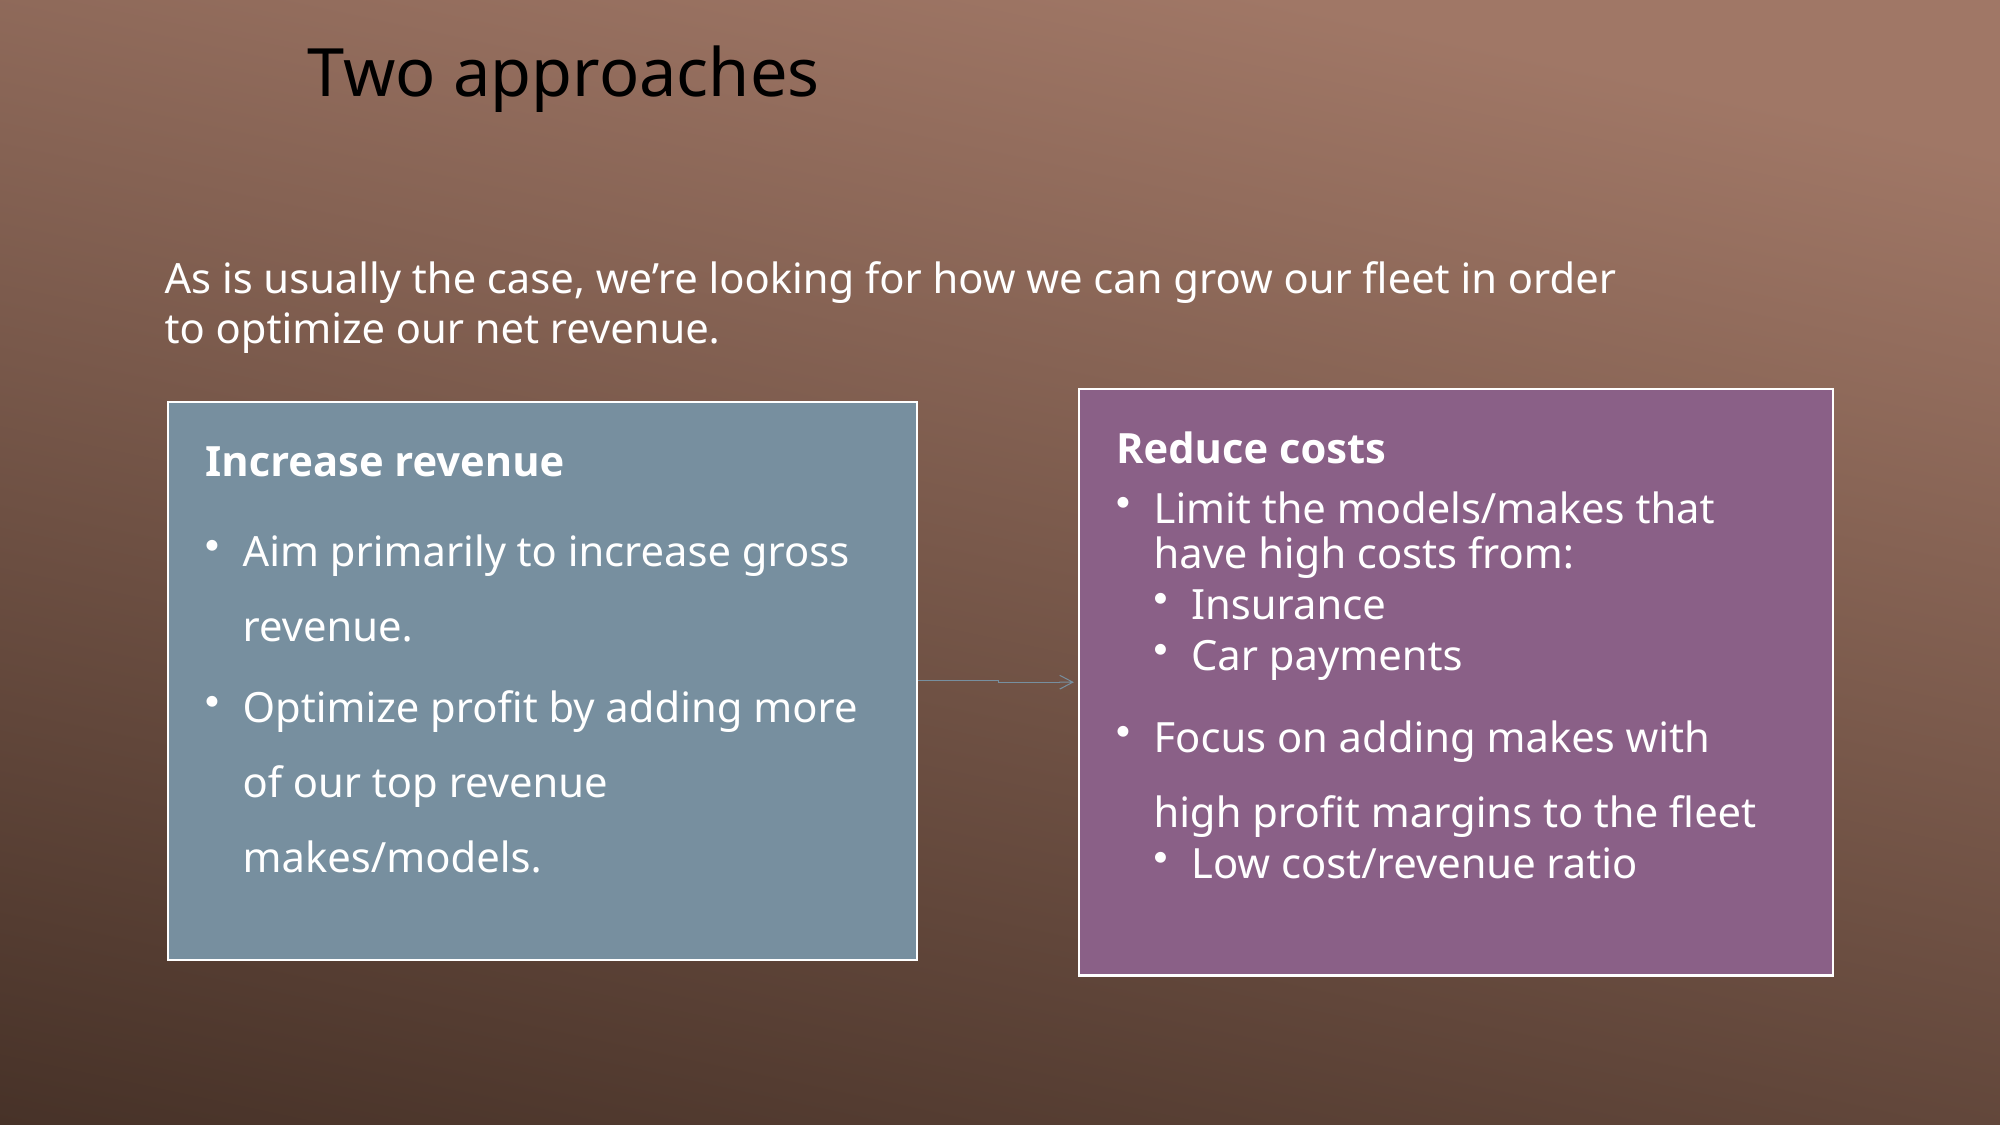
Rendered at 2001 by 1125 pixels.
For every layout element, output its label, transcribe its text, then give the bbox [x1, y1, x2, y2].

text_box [160, 326, 1840, 1052]
title Two approaches [210, 3, 918, 147]
text_box As is usually the case, we’re looking for how we can grow our fleet in order to optimize our net revenue. [149, 214, 1652, 389]
